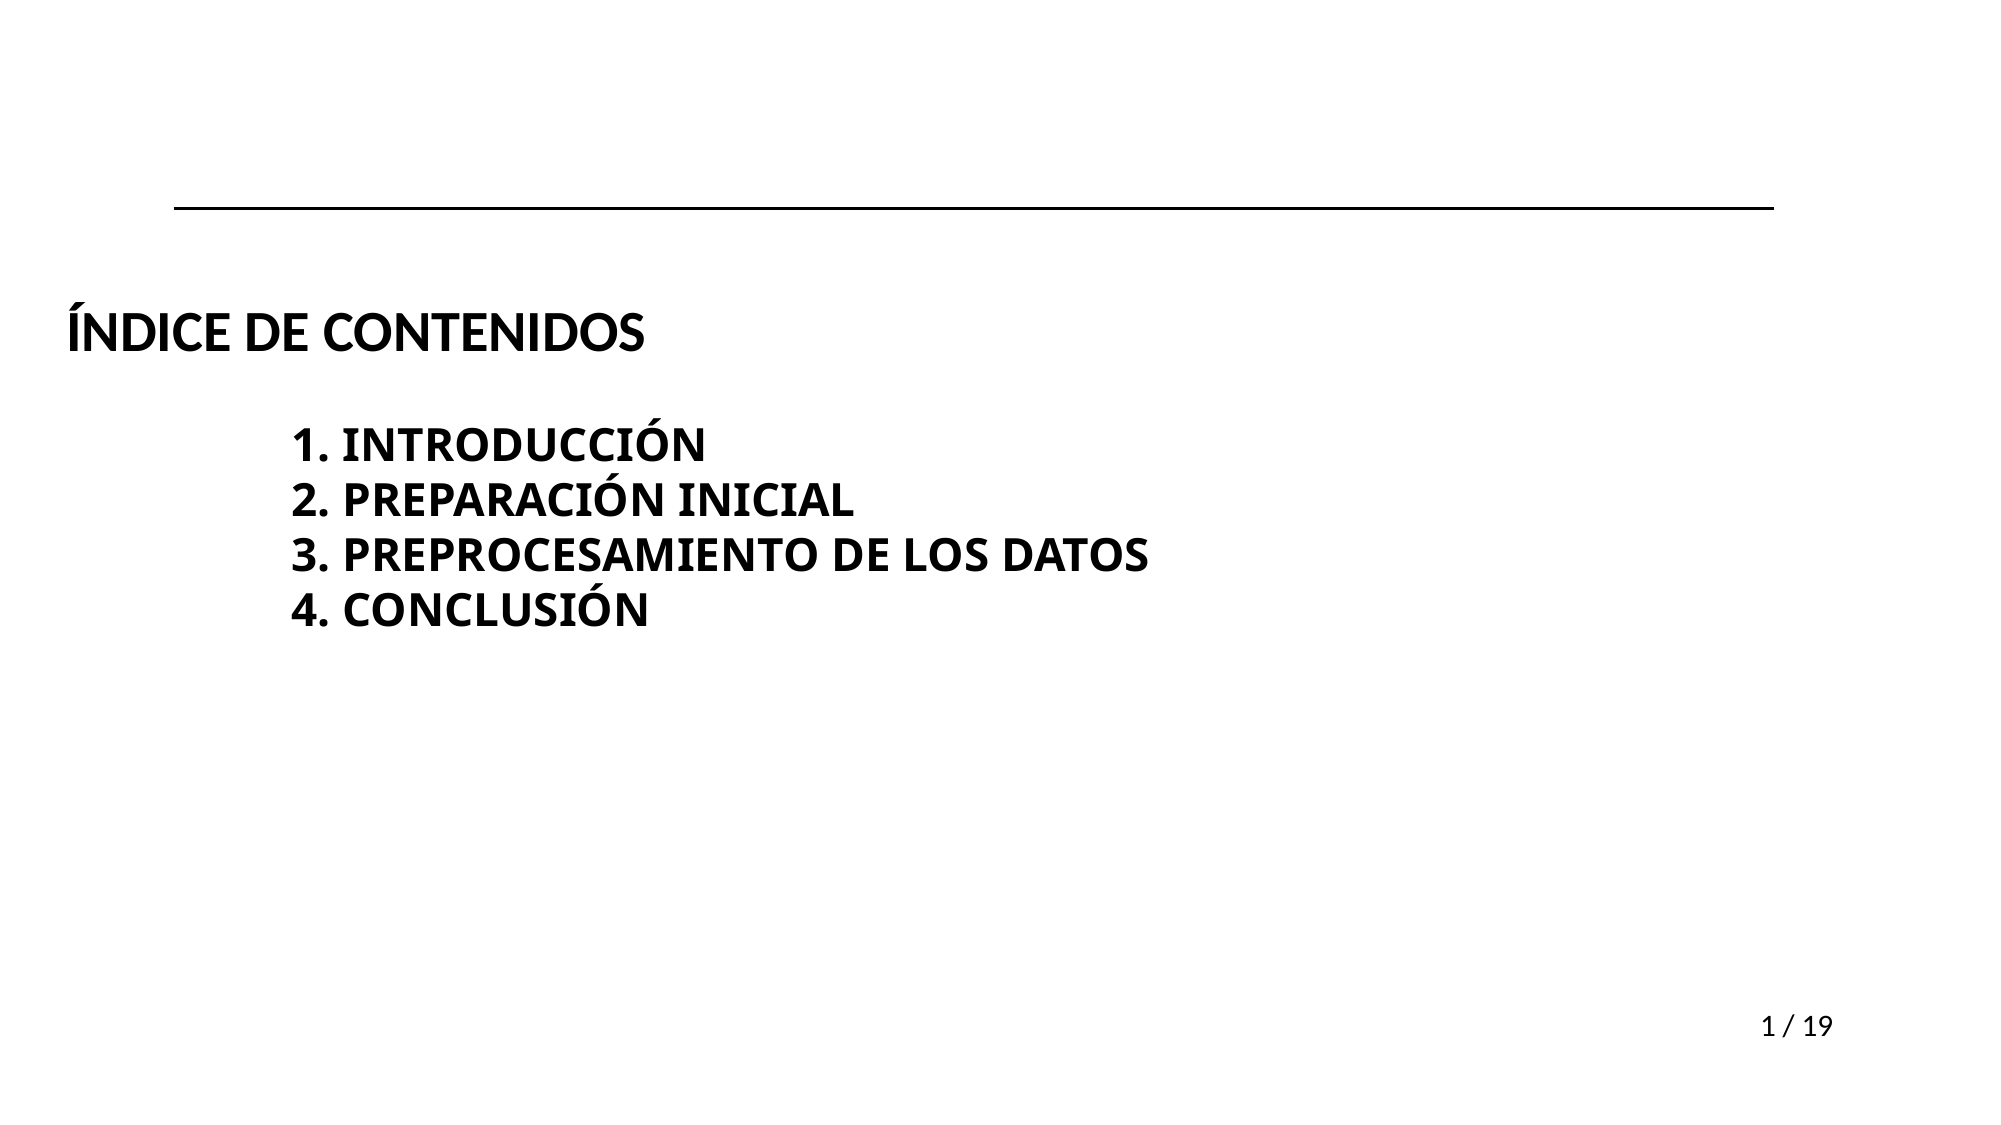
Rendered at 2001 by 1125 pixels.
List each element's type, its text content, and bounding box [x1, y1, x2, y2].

text_box ÍNDICE DE CONTENIDOS 1. INTRODUCCIÓN 2. PREPARACIÓN INICIAL 3. PREPROCESAMIENTO DE LOS DATOS 4. CONCLUSIÓN [51, 285, 1166, 643]
text_box 1 / 19 [1738, 997, 1856, 1050]
